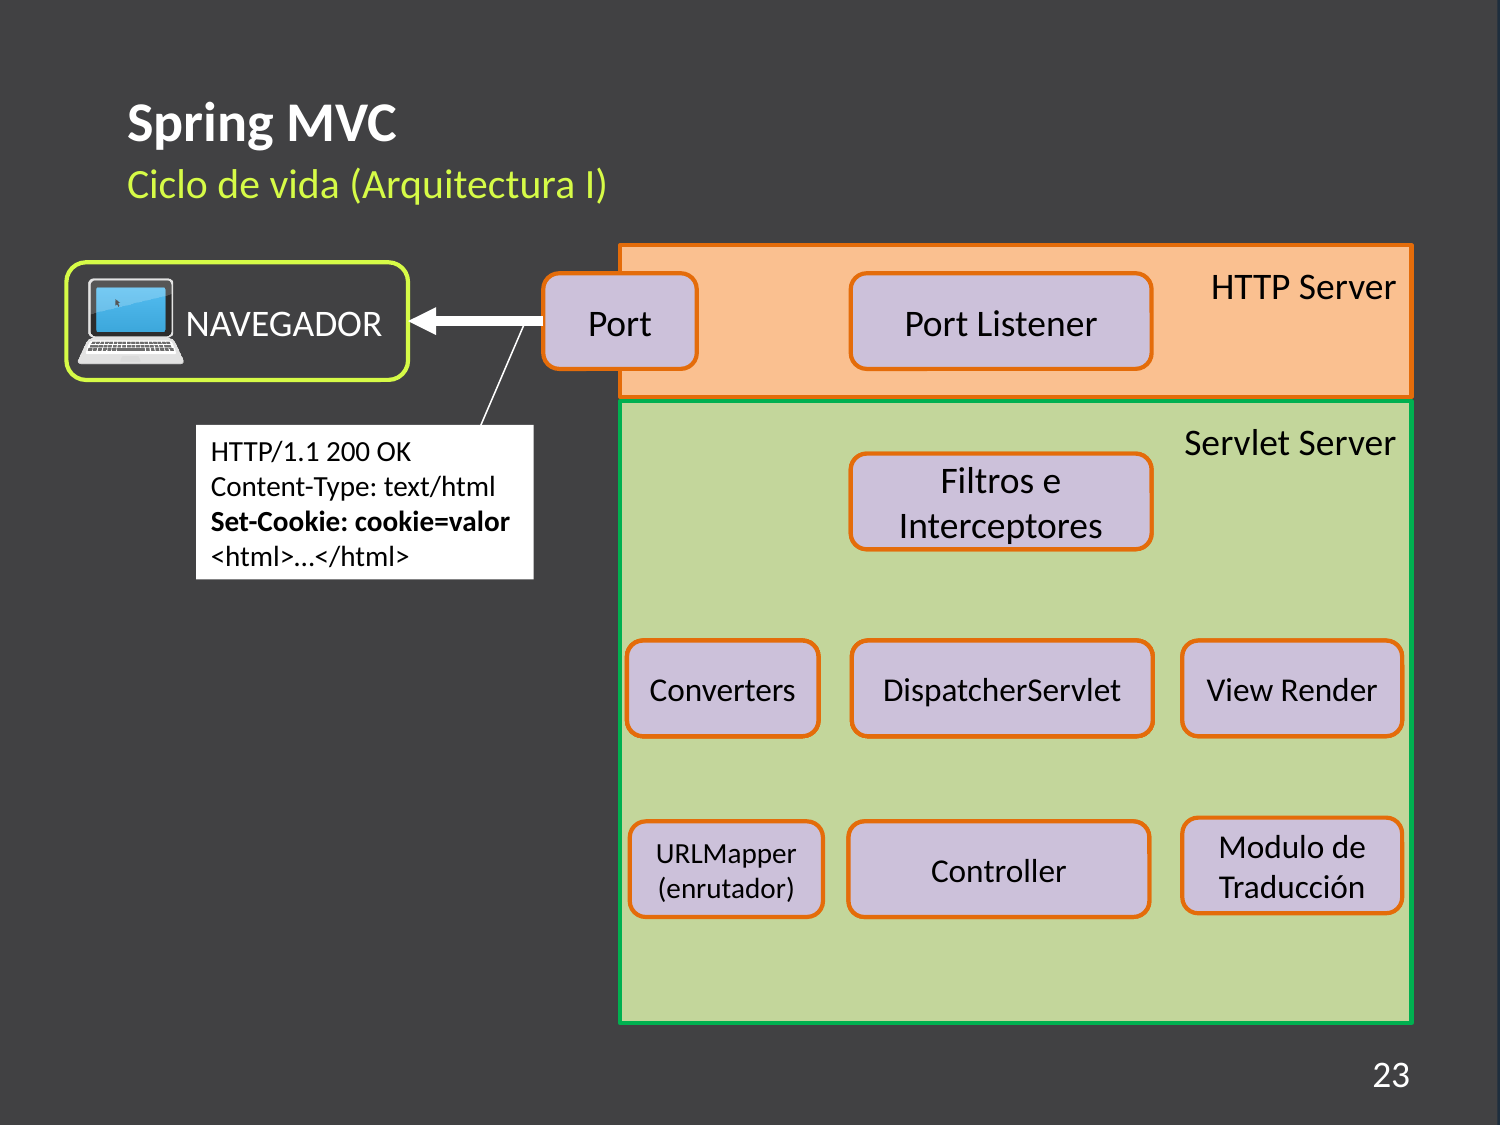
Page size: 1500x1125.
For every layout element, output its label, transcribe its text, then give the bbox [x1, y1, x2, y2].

text_box 23 [1281, 1042, 1425, 1103]
text_box NAVEGADOR [64, 260, 411, 383]
text_box [618, 243, 1414, 399]
text_box [618, 399, 1414, 1025]
text_box Ciclo de vida (Arquitectura I) [112, 148, 1425, 220]
picture [77, 267, 184, 375]
text_box Modulo de Traducción [1180, 815, 1405, 916]
text_box DispatcherServlet [849, 638, 1155, 739]
text_box Filtros e Interceptores [848, 451, 1154, 552]
text_box Port Listener [848, 271, 1154, 372]
text_box Controller [846, 819, 1152, 920]
text_box URLMapper (enrutador) [627, 819, 826, 920]
list Spring MVC [112, 78, 1069, 148]
text_box View Render [1180, 638, 1405, 739]
text_box Servlet Server [1151, 410, 1412, 471]
text_box Port [541, 271, 699, 372]
text_box HTTP/1.1 200 OK Content-Type: text/html Set-Cookie: cookie=valor <html>…</html> [196, 424, 534, 580]
text_box HTTP Server [1187, 254, 1412, 315]
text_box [473, 329, 526, 441]
text_box Converters [624, 638, 821, 739]
